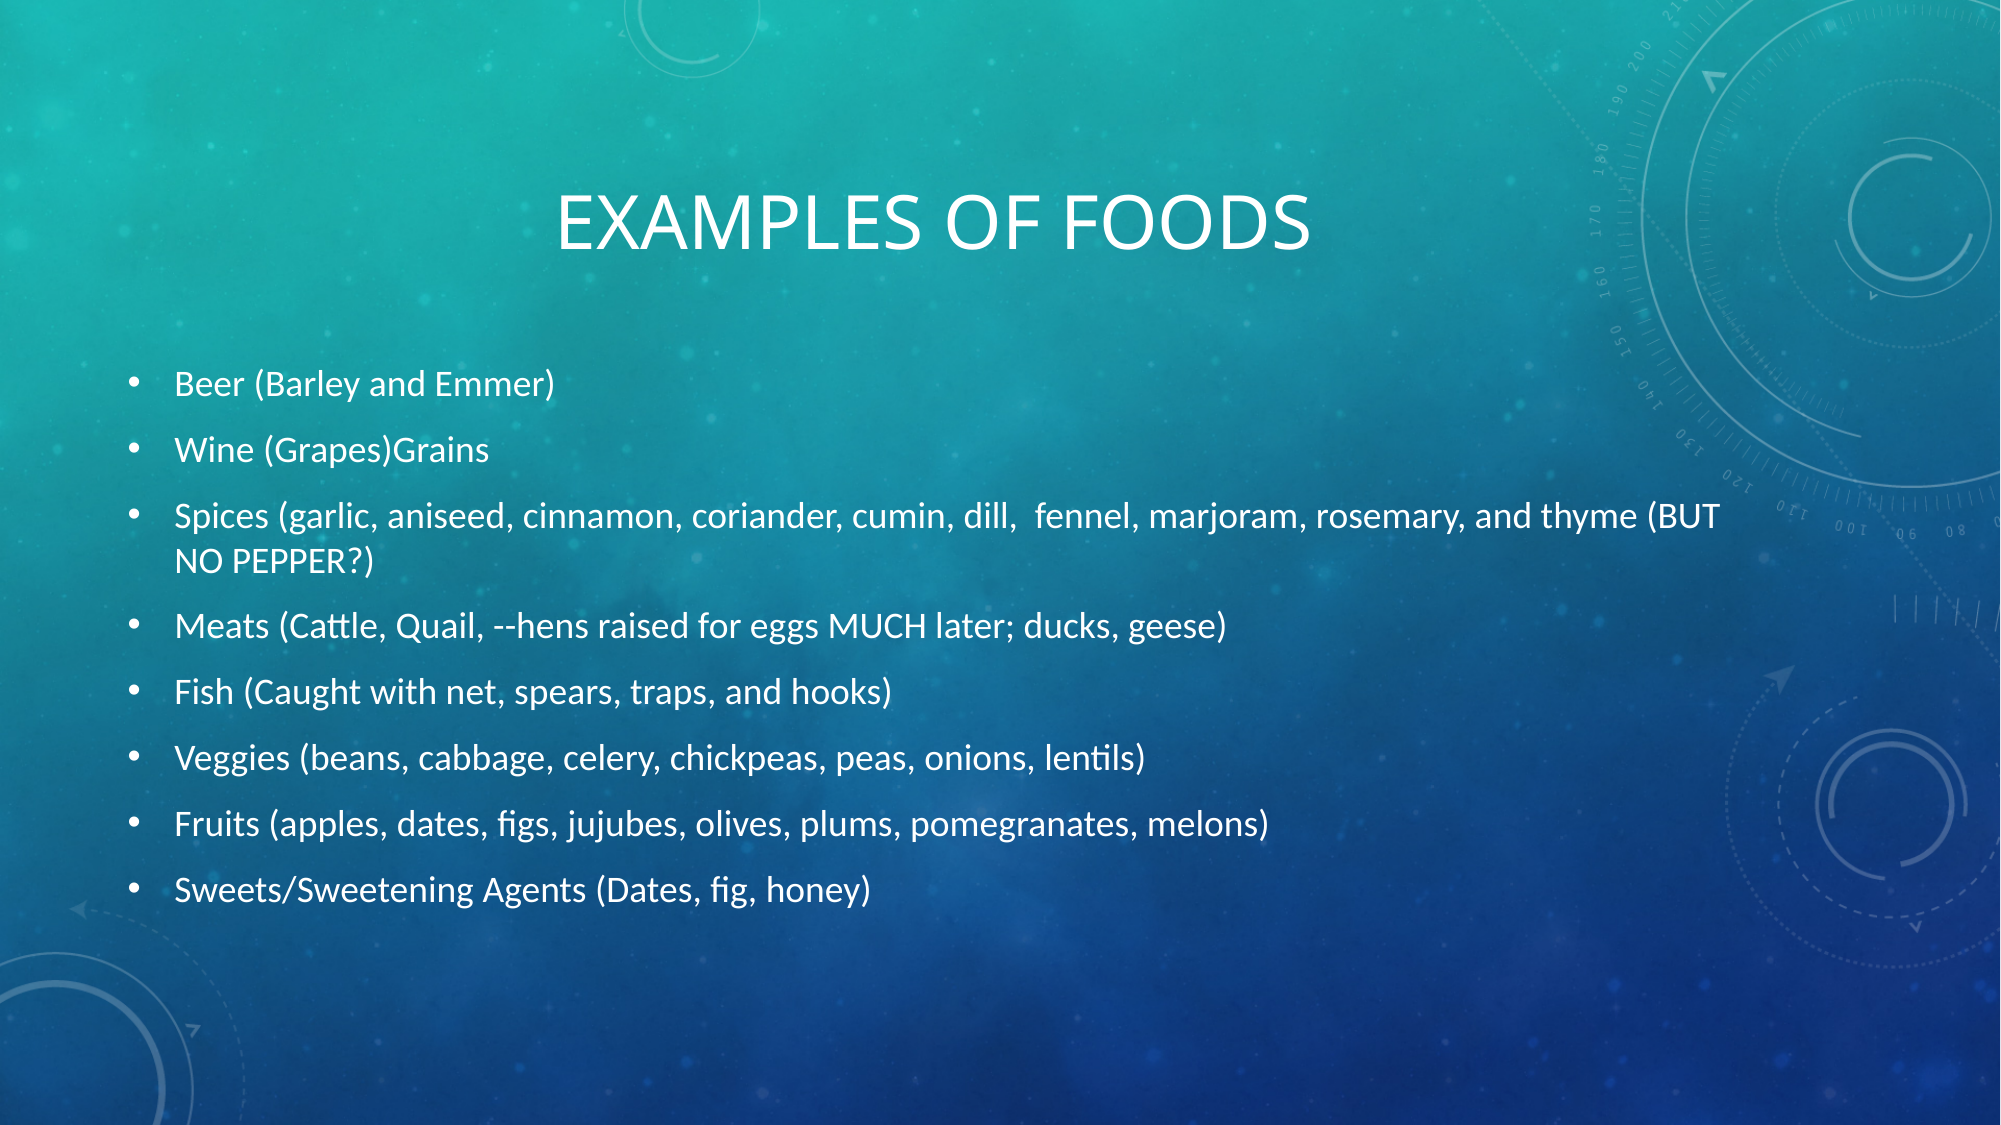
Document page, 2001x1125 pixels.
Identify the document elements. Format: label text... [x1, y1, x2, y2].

list Beer (Barley and Emmer) Wine (Grapes)Grains Spices (garlic, aniseed, cinnamon, coriander, cumin, dill, fennel, marjoram, rosemary, and thyme (BUT NO PEPPER?) Meats (Cattle, Quail, --hens raised for eggs MUCH later; ducks, geese) Fish (Caught with net, spears, traps, and hooks) Veggies (beans, cabbage, celery, chickpeas, peas, onions, lentils) Fruits (apples, dates, figs, jujubes, olives, plums, pomegranates, melons) Sweets/Sweetening Agents (Dates, fig, honey) [112, 351, 1775, 950]
picture [0, 0, 2001, 1125]
title Examples of foods [112, 99, 1775, 339]
